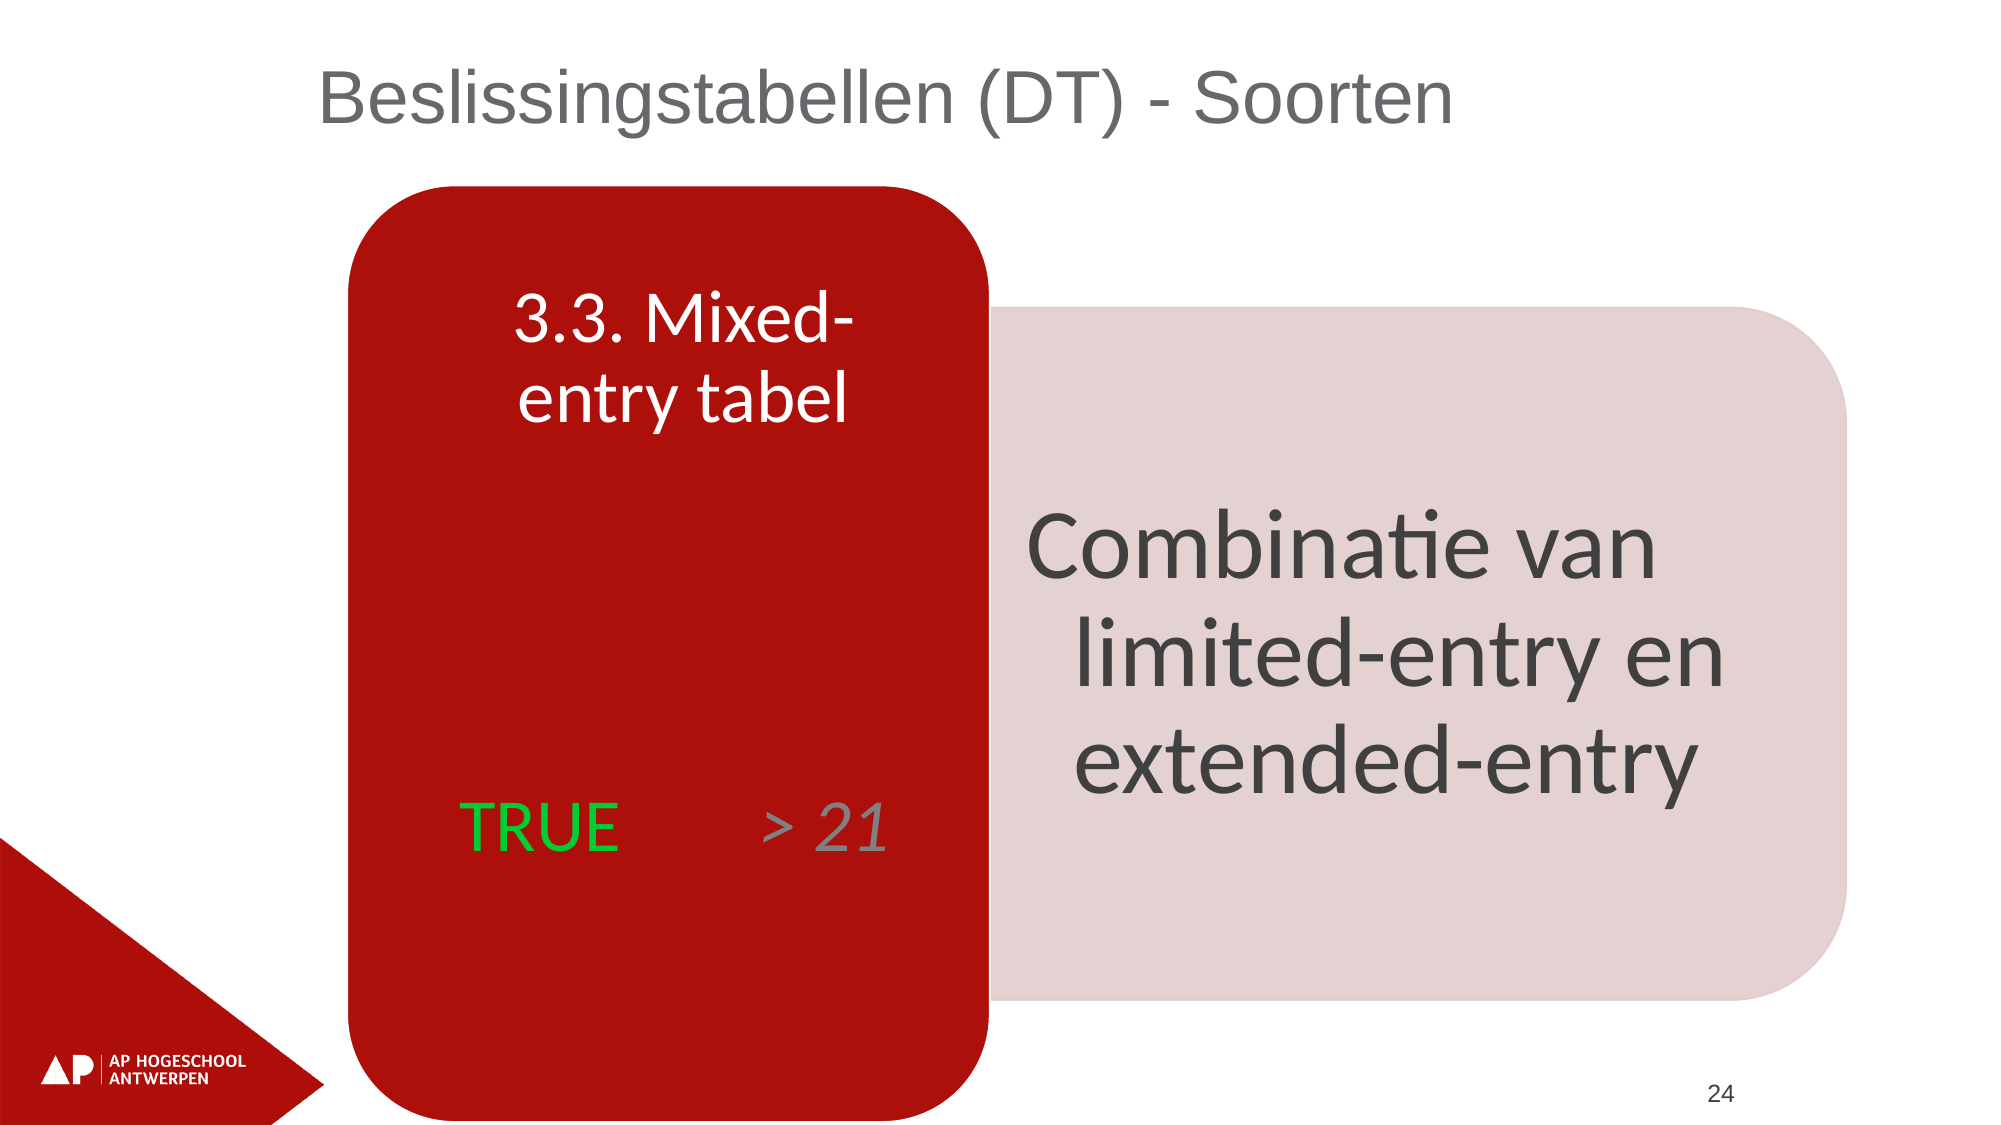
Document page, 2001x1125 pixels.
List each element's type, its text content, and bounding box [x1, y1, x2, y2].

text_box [220, 185, 1969, 1123]
picture [0, 831, 328, 1125]
text_box Beslissingstabellen (DT) - Soorten [303, 0, 1733, 185]
